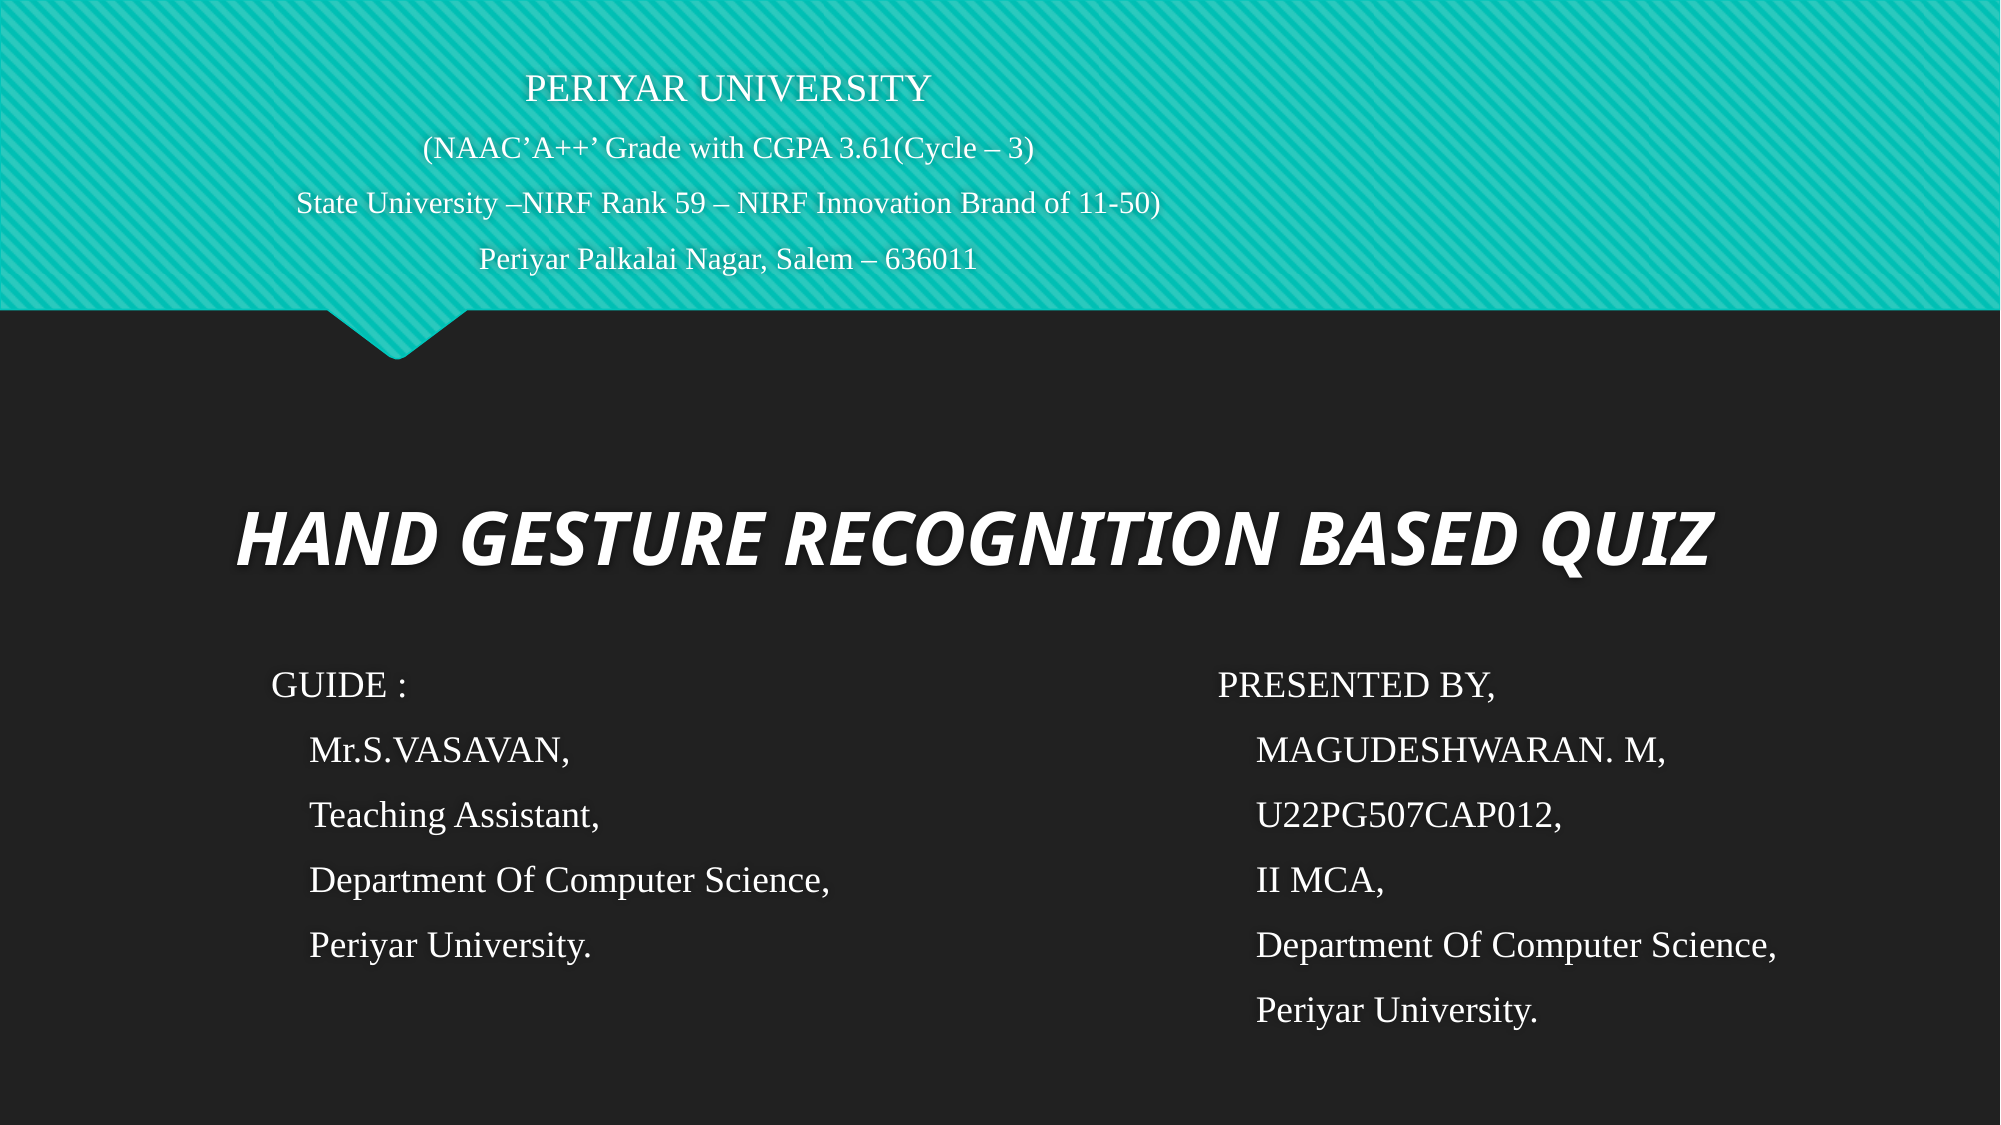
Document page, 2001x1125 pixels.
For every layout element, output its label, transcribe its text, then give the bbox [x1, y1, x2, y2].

title HAND GESTURE RECOGNITION BASED QUIZ [220, 399, 1775, 588]
list PRESENTED BY, MAGUDESHWARAN. M, U22PG507CAP012, II MCA, Department Of Computer Science, Periyar University. [1137, 652, 1917, 1060]
list PERIYAR UNIVERSITY (NAAC’A++’ Grade with CGPA 3.61(Cycle – 3) State University –NIRF Rank 59 – NIRF Innovation Brand of 11-50) Periyar Palkalai Nagar, Salem – 636011 [277, 30, 1181, 283]
list GUIDE : Mr.S.VASAVAN, Teaching Assistant, Department Of Computer Science, Periyar University. [256, 652, 1011, 1089]
